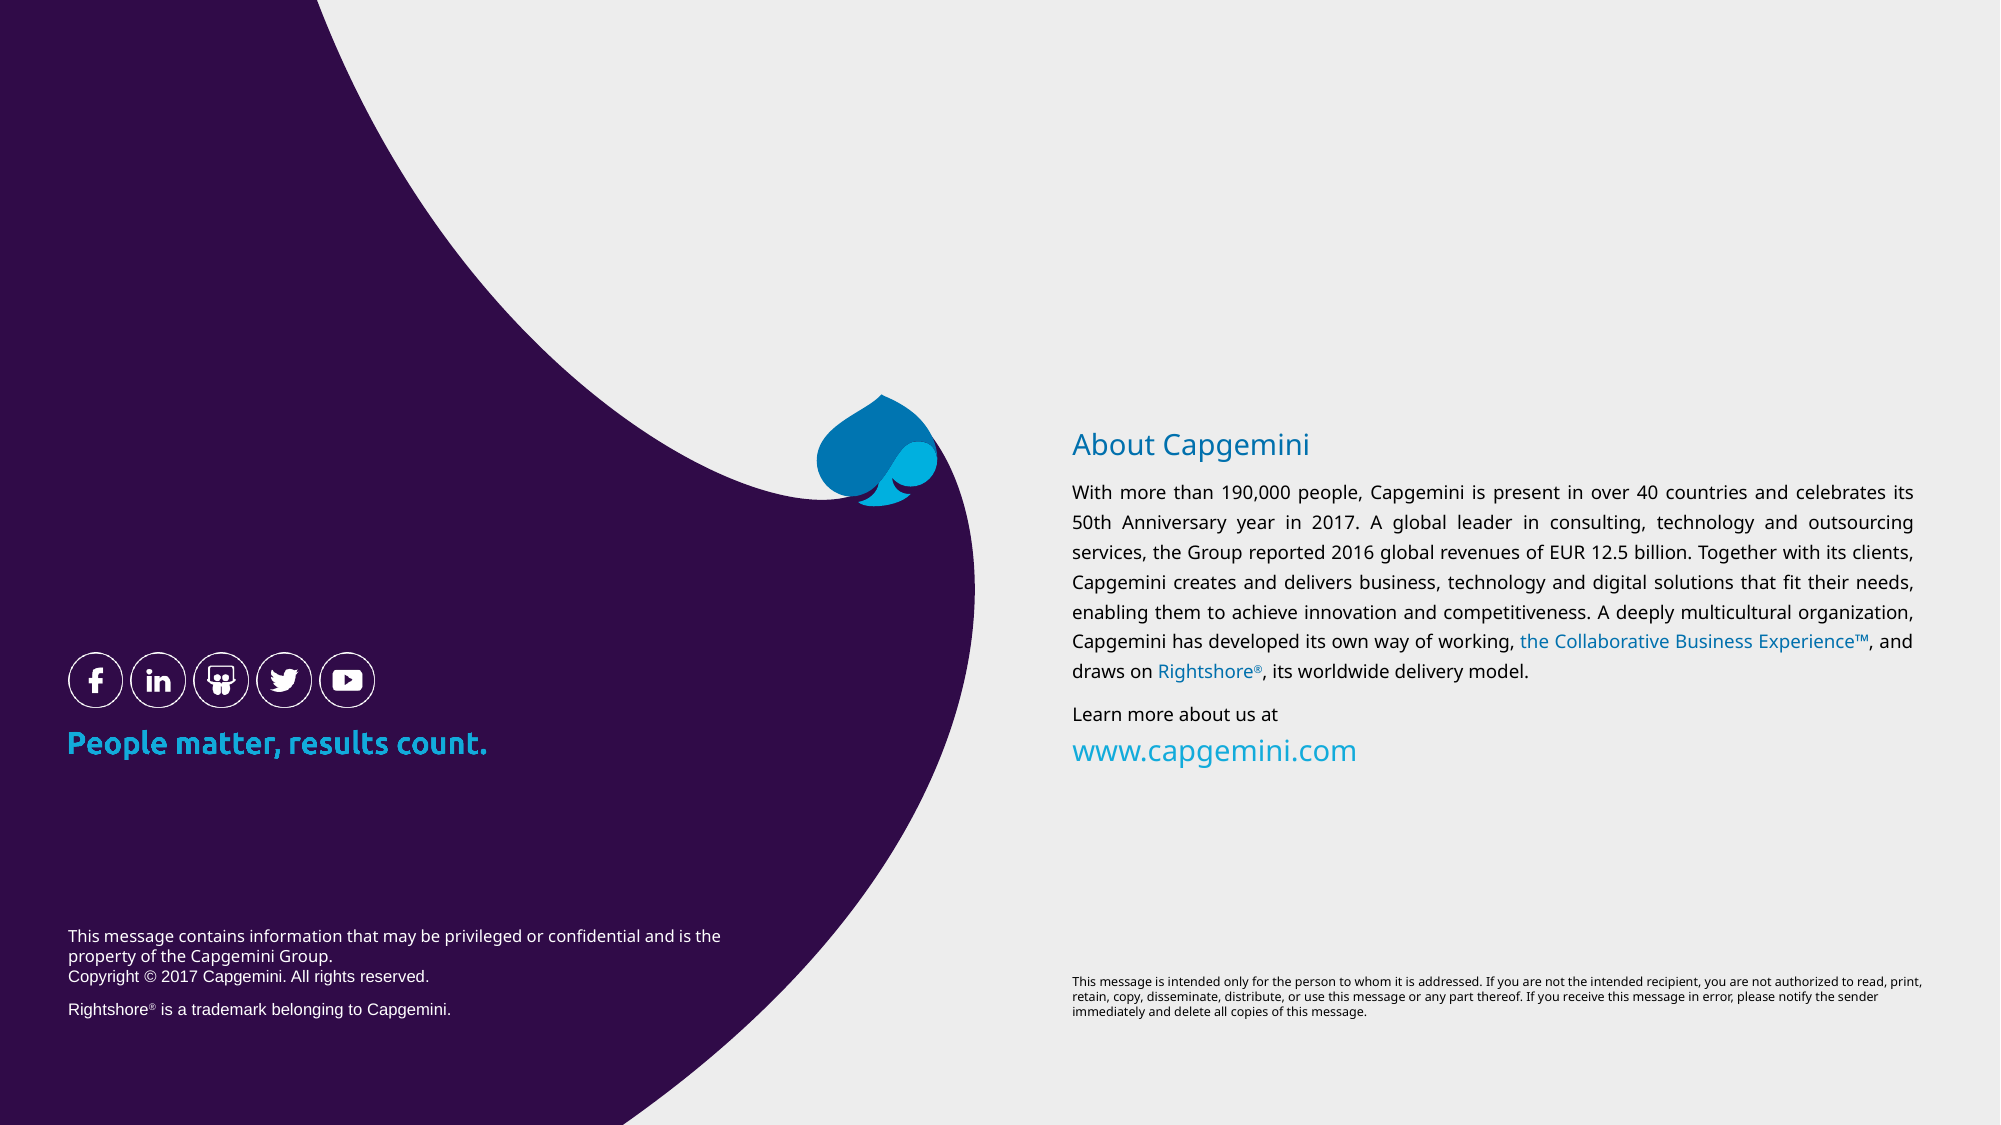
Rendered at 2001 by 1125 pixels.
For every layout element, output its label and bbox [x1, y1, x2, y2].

picture [66, 727, 487, 761]
picture [319, 652, 375, 708]
picture [68, 652, 123, 708]
picture [193, 652, 249, 708]
picture [130, 652, 186, 708]
picture [256, 652, 312, 708]
